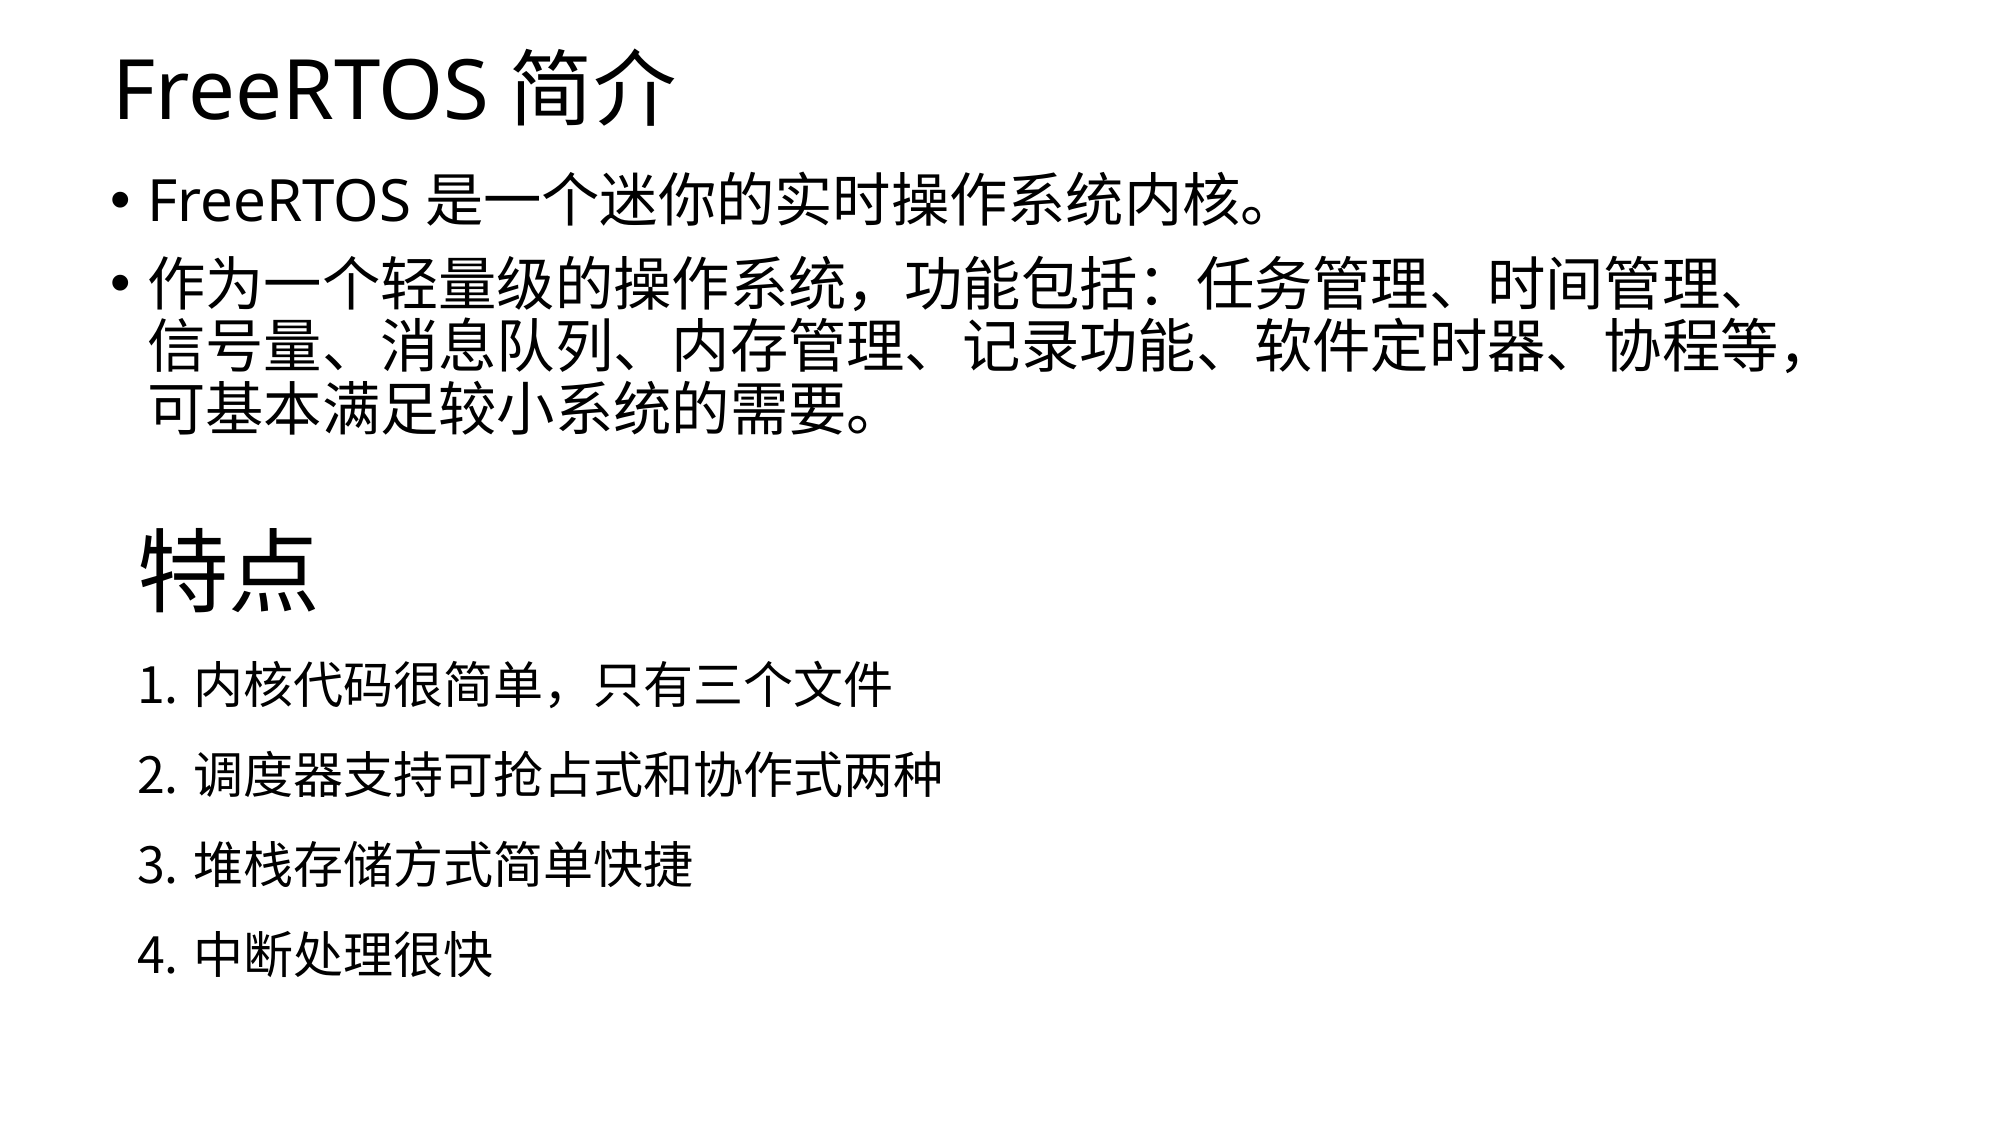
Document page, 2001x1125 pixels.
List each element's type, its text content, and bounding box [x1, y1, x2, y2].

text_box FreeRTOS简介 [98, 28, 692, 144]
text_box 特点 内核代码很简单，只有三个文件 调度器支持可抢占式和协作式两种 堆栈存储方式简单快捷 中断处理很快 [122, 506, 959, 1082]
list FreeRTOS是一个迷你的实时操作系统内核。 作为一个轻量级的操作系统，功能包括：任务管理、时间管理、信号量、消息队列、内存管理、记录功能、软件定时器、协程等，可基本满足较小系统的需要。 [95, 163, 1820, 458]
